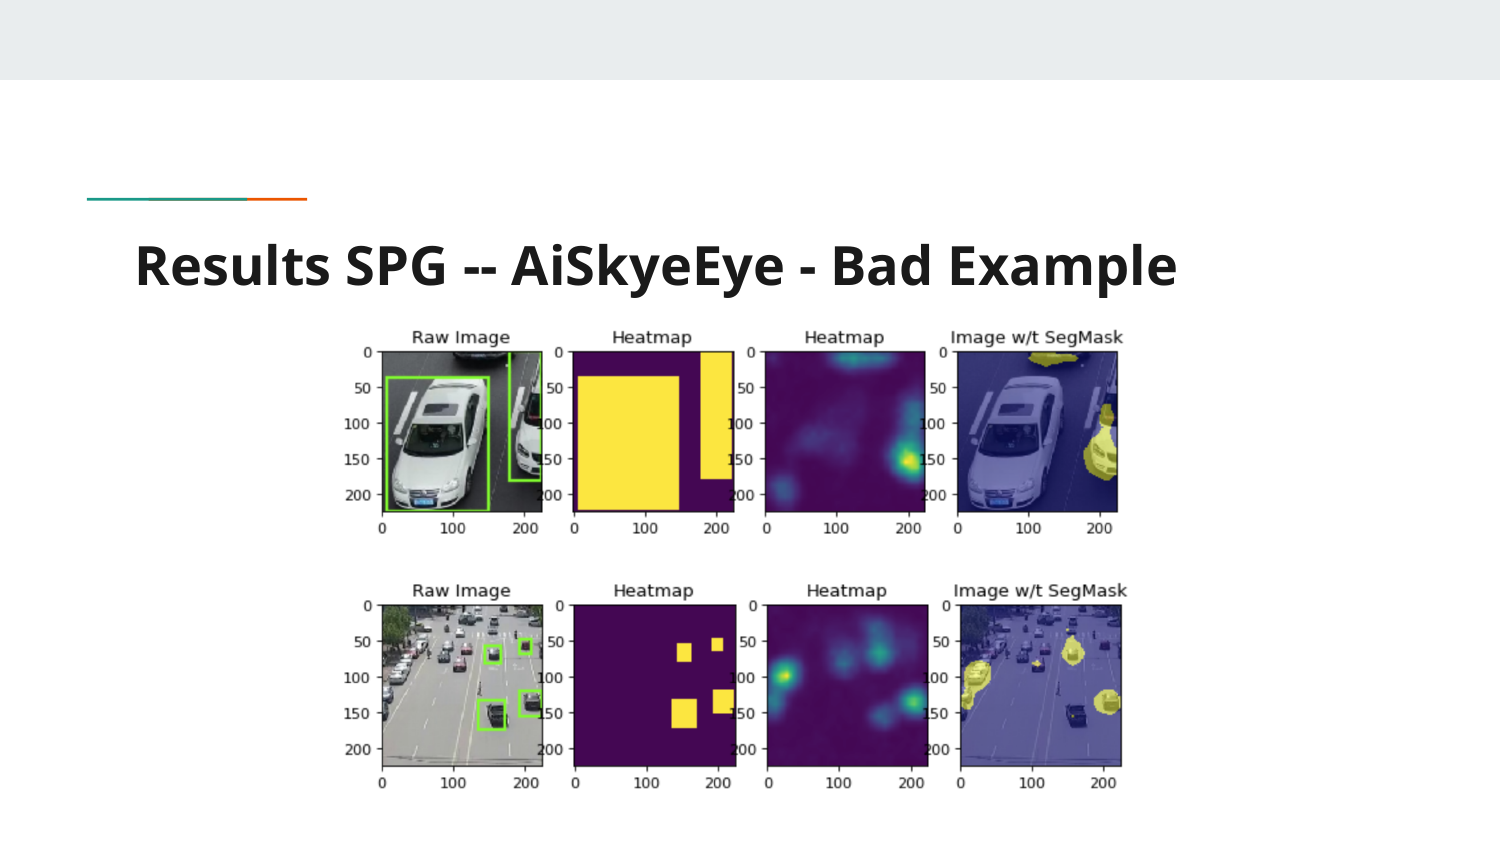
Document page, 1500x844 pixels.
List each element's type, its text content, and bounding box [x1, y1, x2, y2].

picture [335, 567, 1140, 801]
title Results SPG -- AiSkyeEye - Bad Example [119, 216, 1381, 305]
picture [330, 319, 1132, 553]
